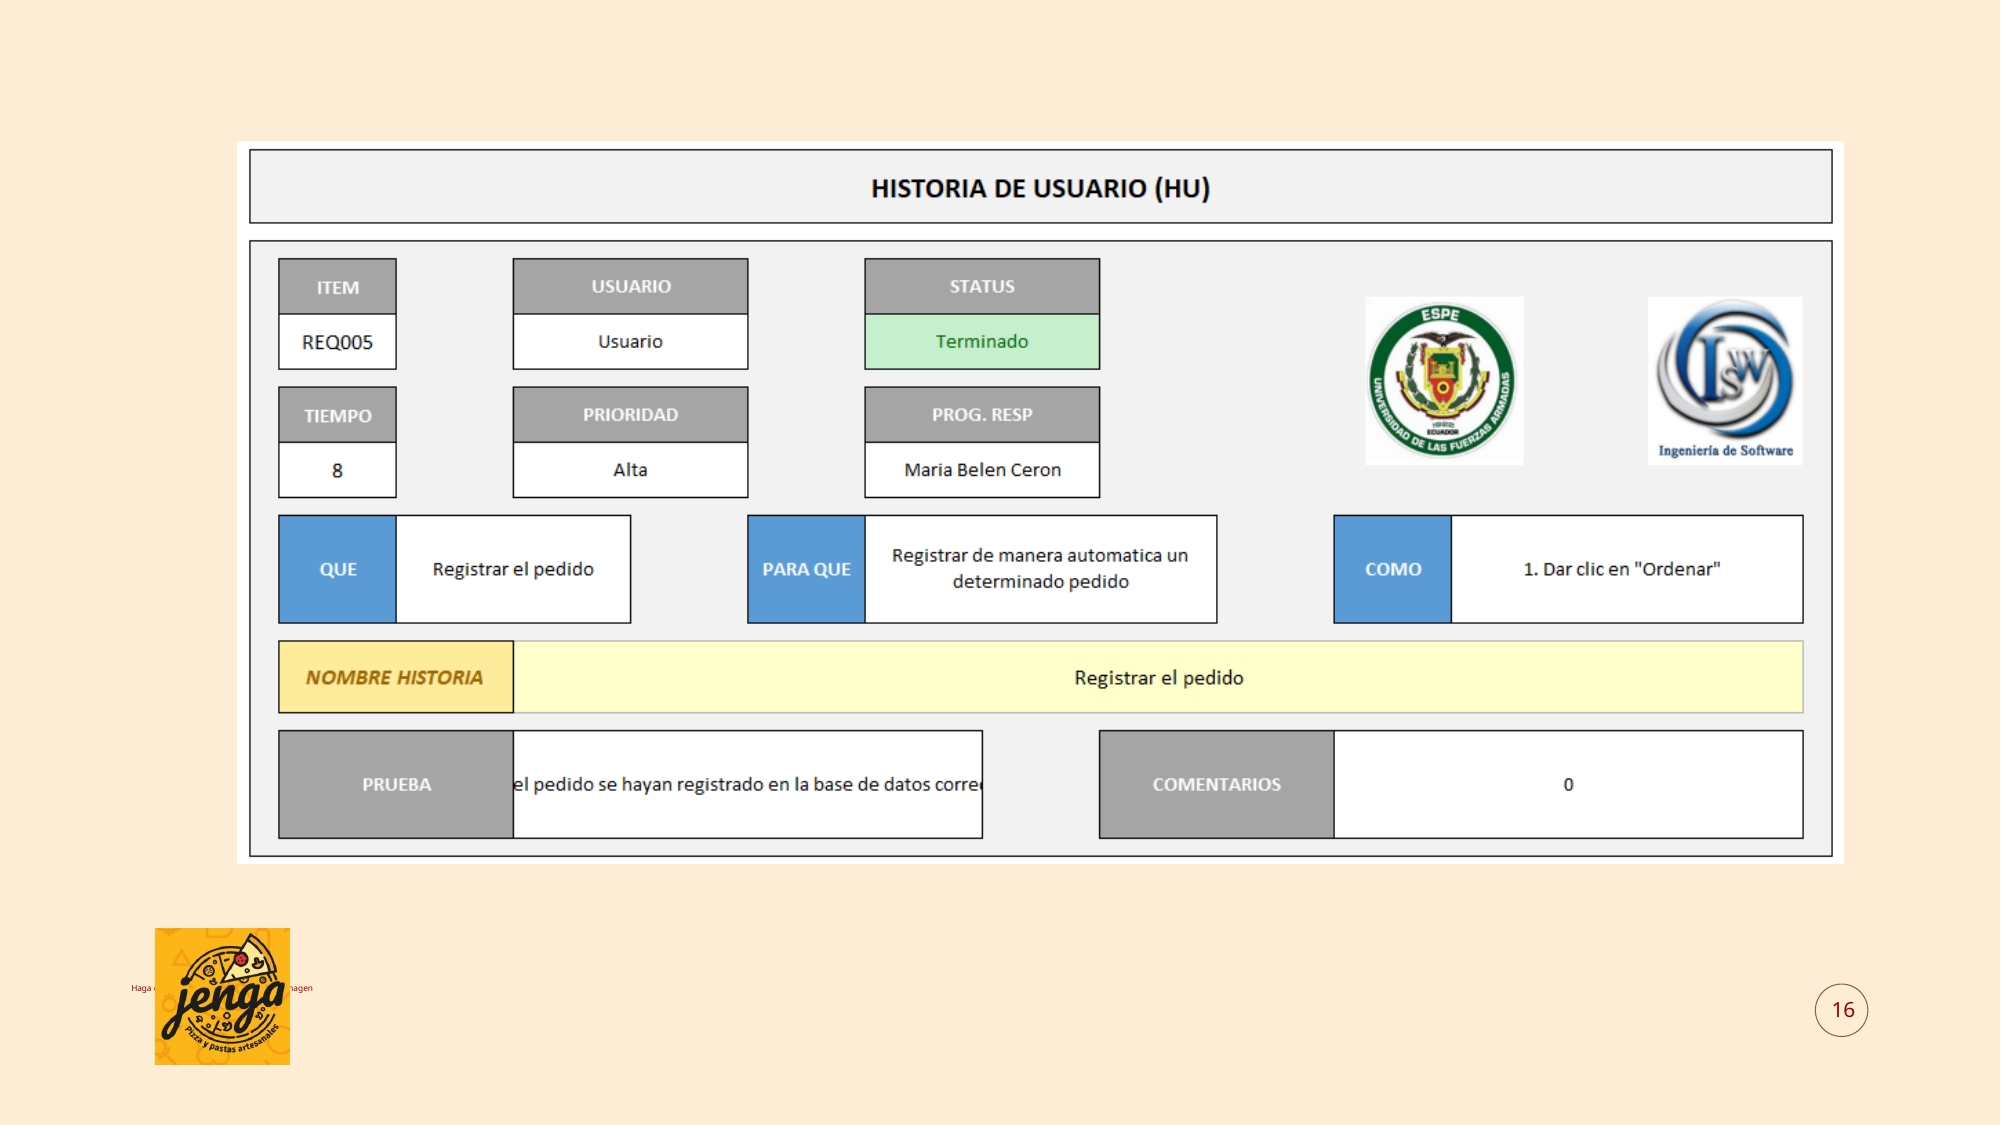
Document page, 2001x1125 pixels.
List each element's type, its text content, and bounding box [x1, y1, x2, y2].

picture [236, 141, 1844, 865]
picture [154, 928, 290, 1065]
slide_number 16 [1808, 980, 1879, 1041]
